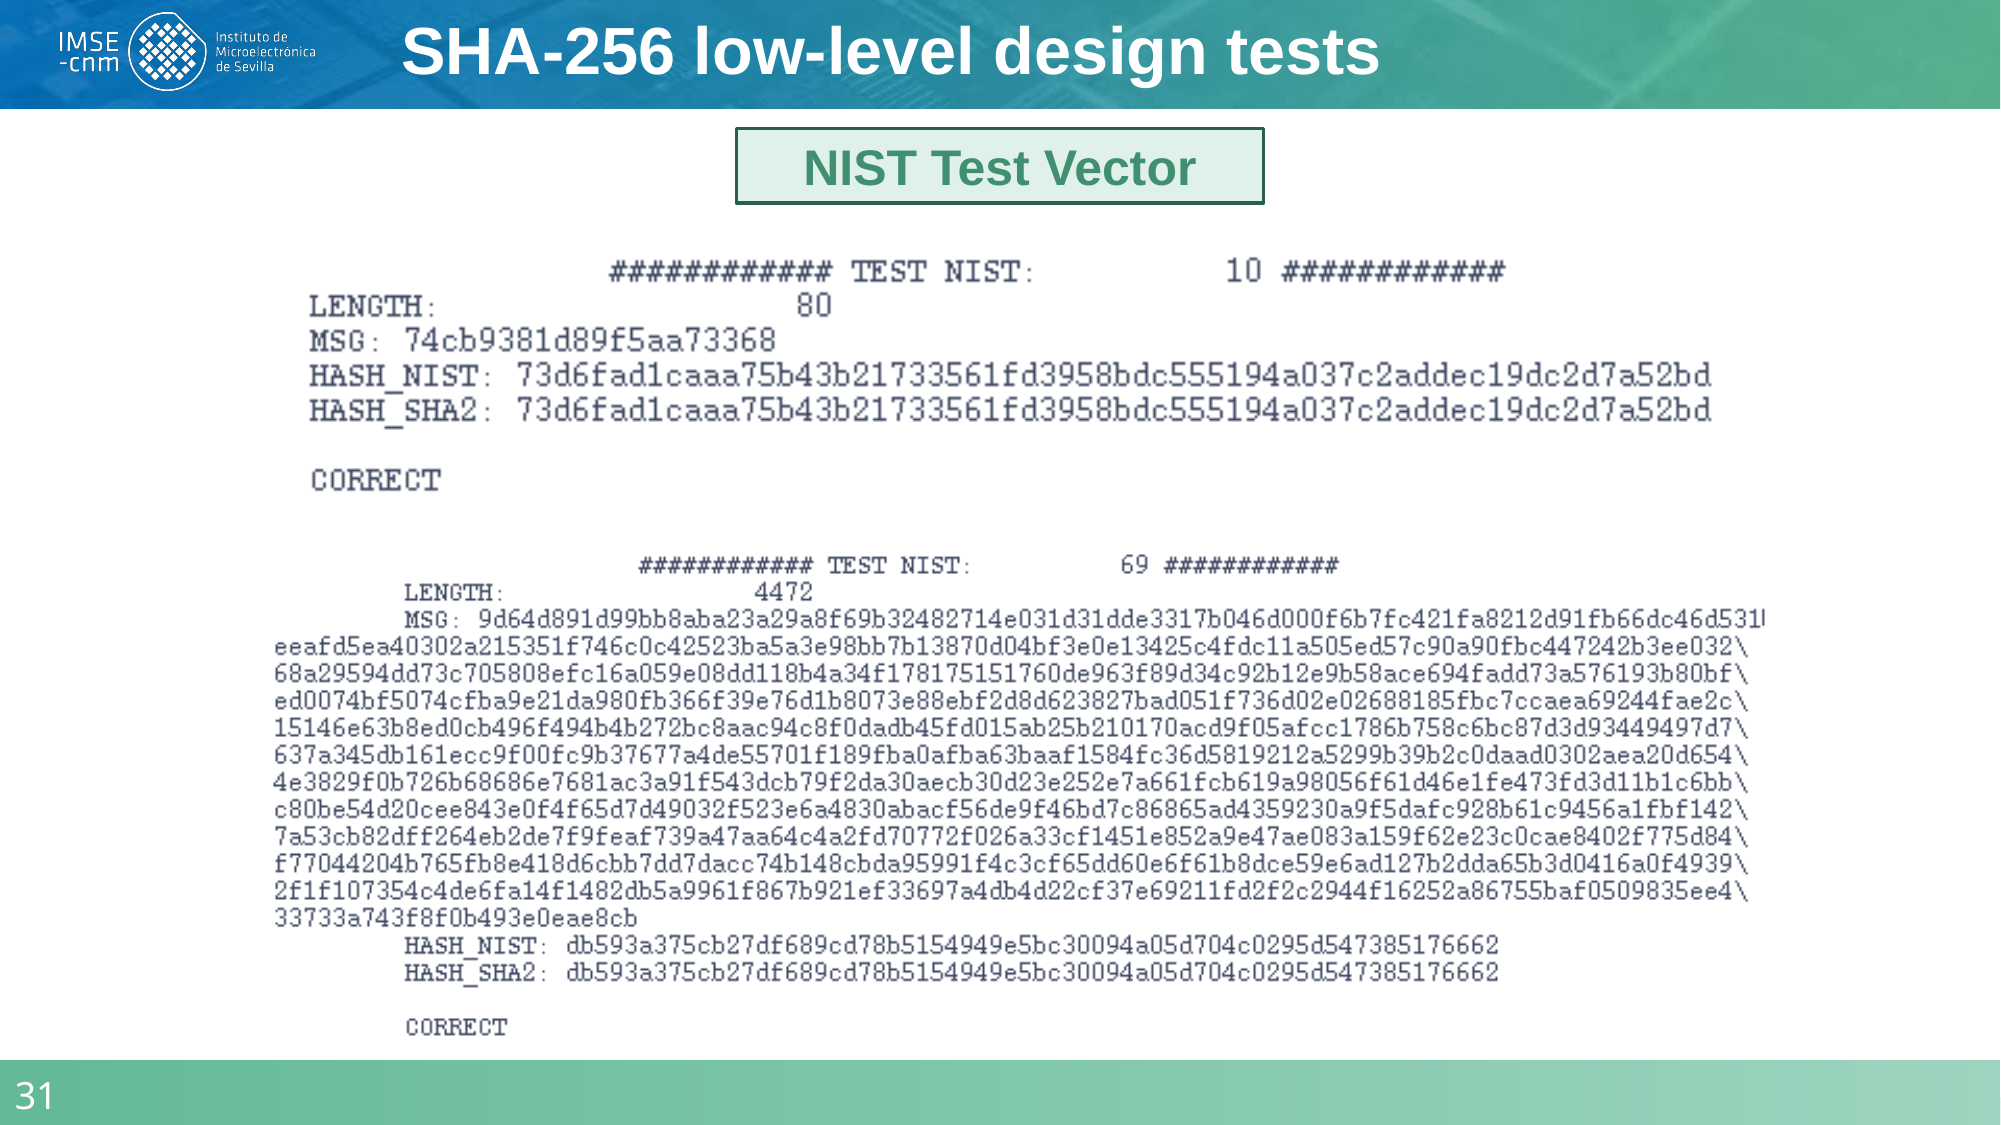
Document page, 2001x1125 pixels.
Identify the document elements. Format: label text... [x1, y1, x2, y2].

text_box NIST Test Vector [736, 128, 1264, 204]
picture [0, 0, 2001, 109]
title SHA-256 low-level design tests [401, 0, 2000, 107]
text_box 31 [0, 1064, 113, 1125]
picture [276, 221, 1752, 494]
picture [272, 528, 1767, 1040]
text_box [0, 1059, 2000, 1125]
